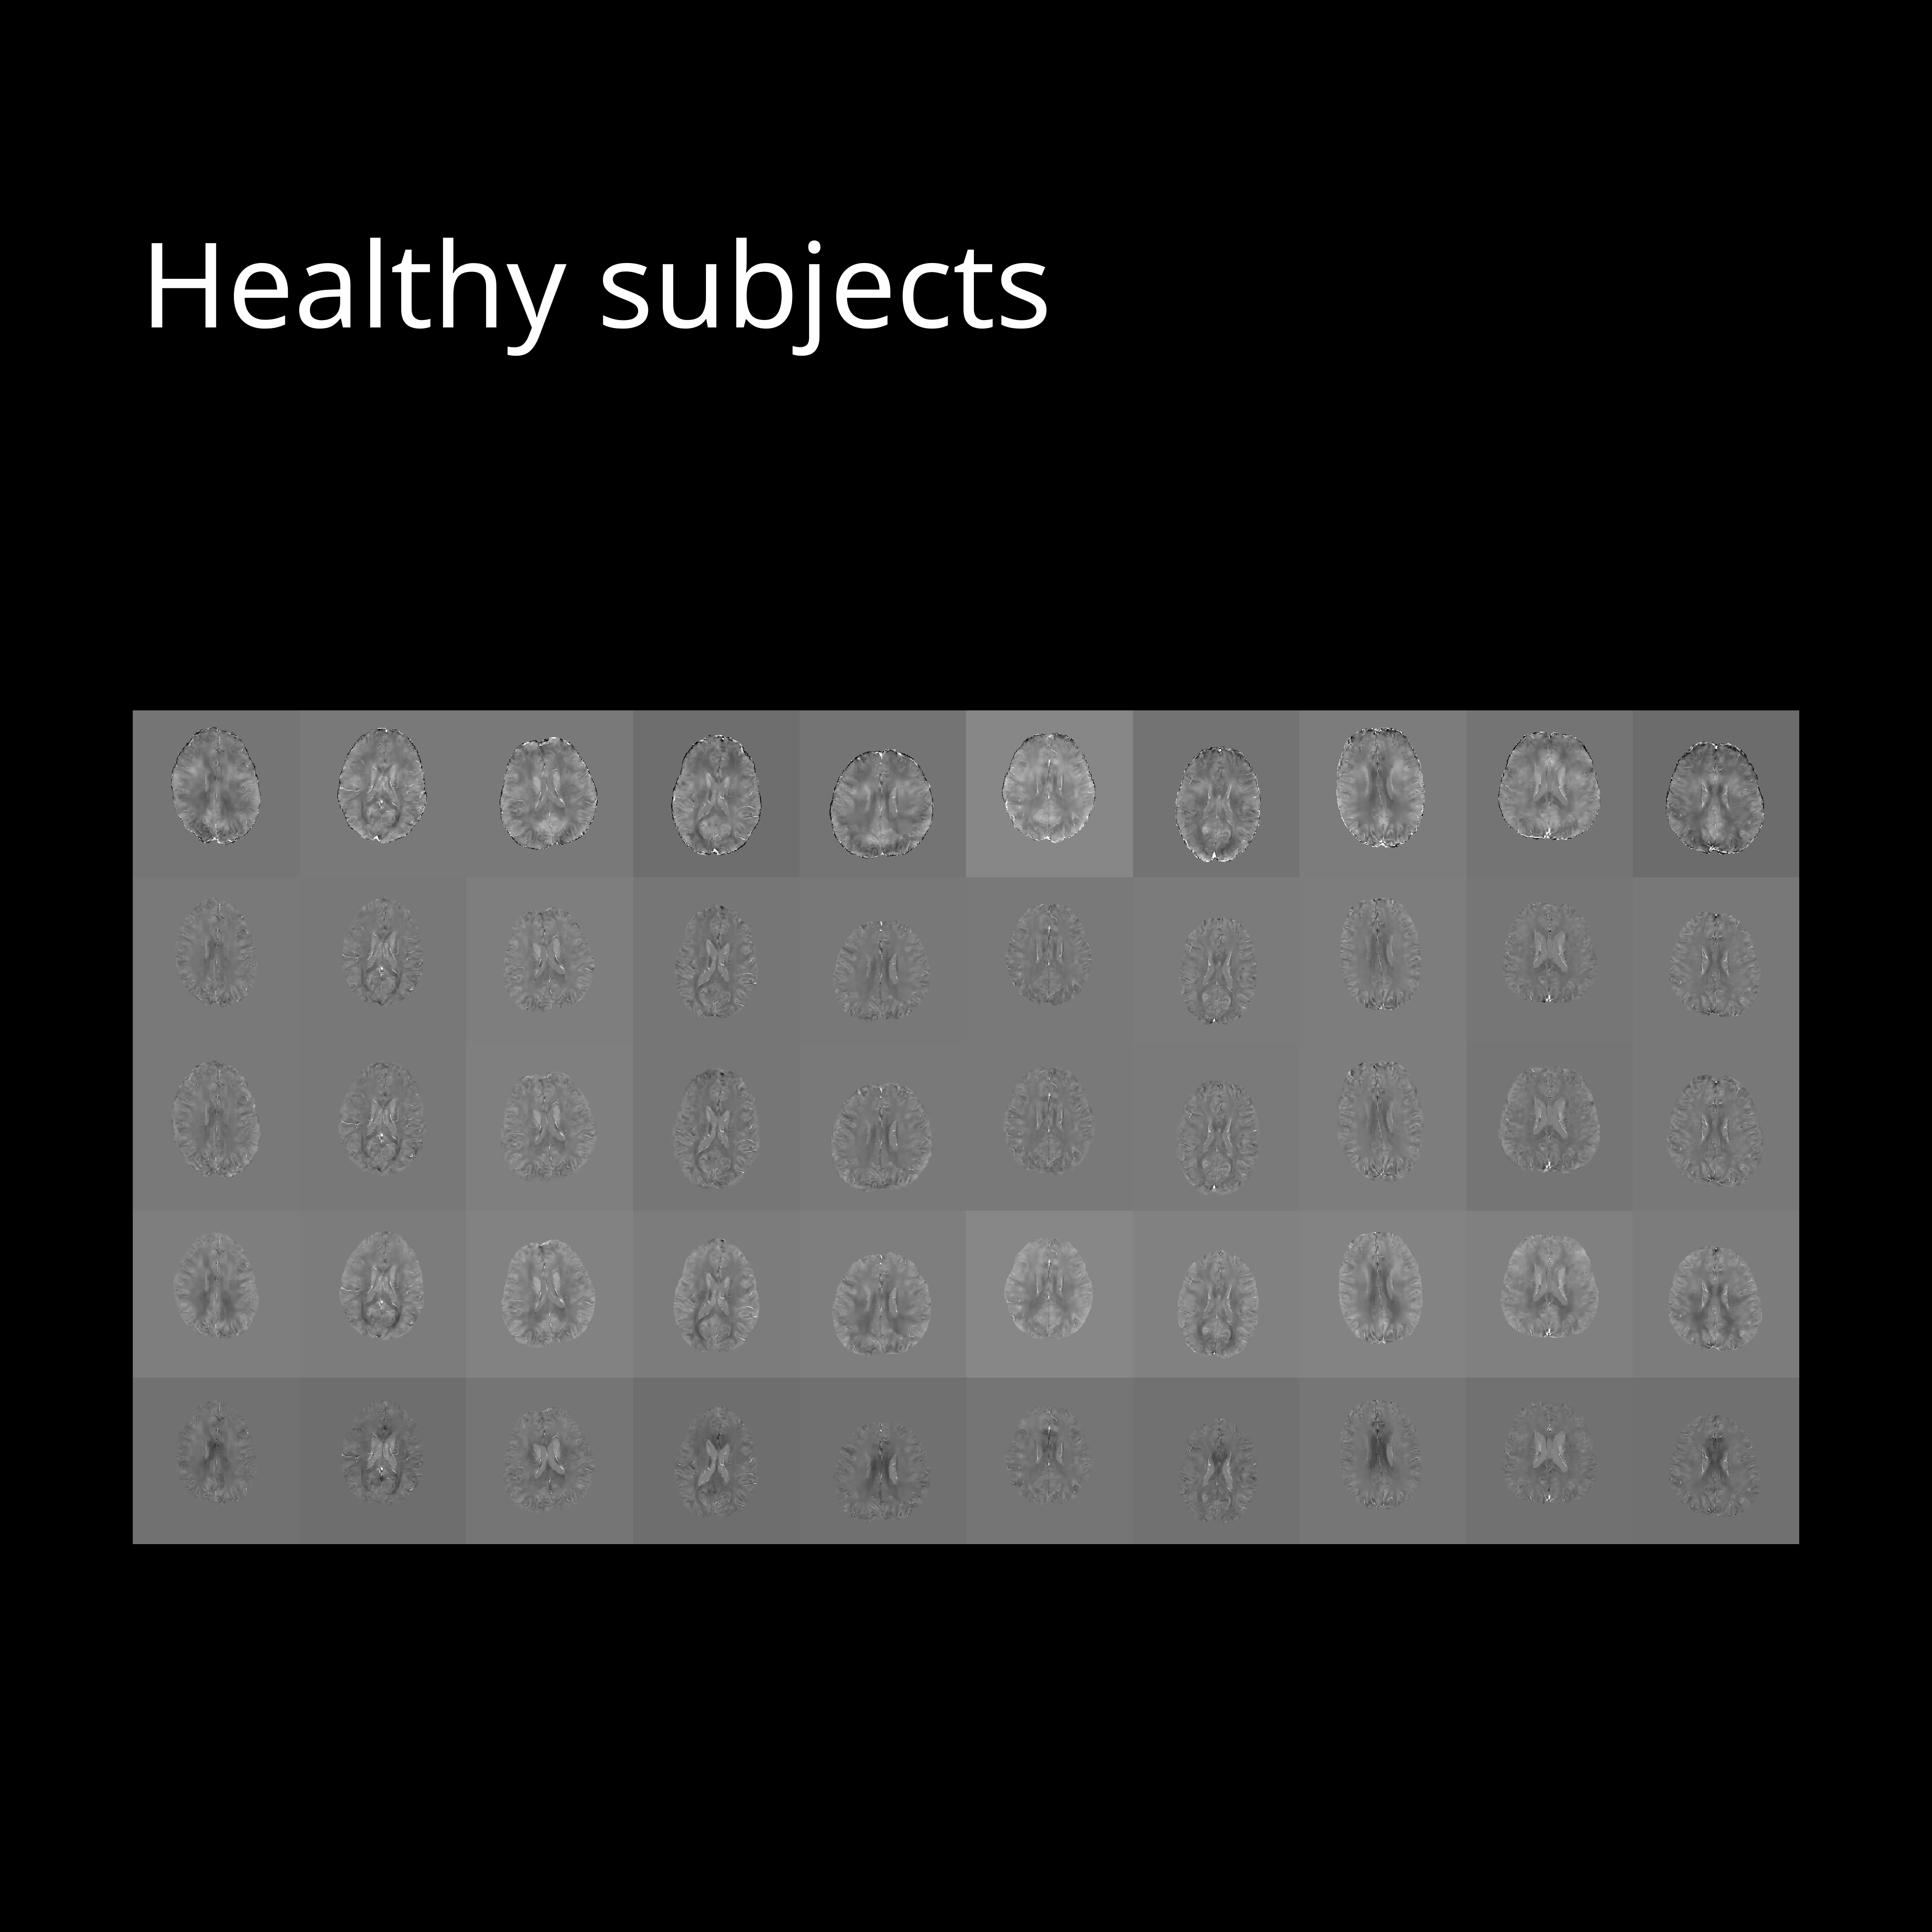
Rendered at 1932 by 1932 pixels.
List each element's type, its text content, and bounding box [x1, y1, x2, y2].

title Healthy subjects [133, 103, 1799, 477]
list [133, 710, 1799, 1544]
